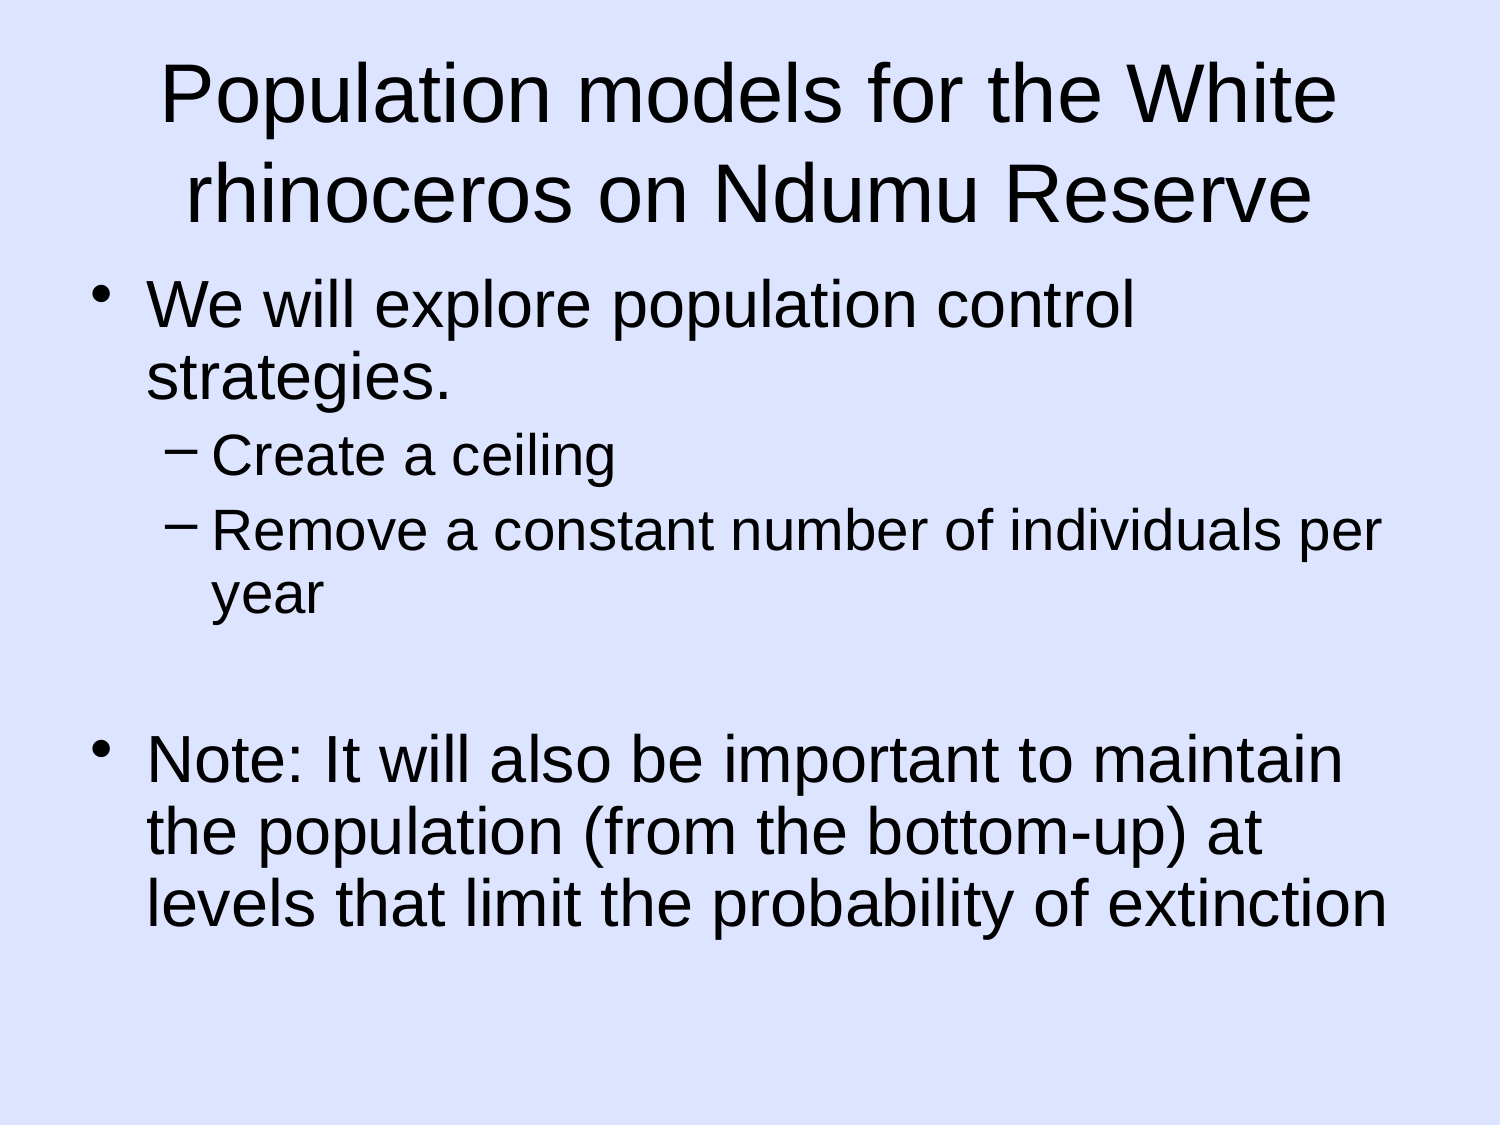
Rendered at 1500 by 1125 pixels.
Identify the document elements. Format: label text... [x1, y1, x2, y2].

list We will explore population control strategies. Create a ceiling Remove a constant number of individuals per year Note: It will also be important to maintain the population (from the bottom-up) at levels that limit the probability of extinction [75, 262, 1425, 1005]
title Population models for the White rhinoceros on Ndumu Reserve [75, 45, 1425, 233]
